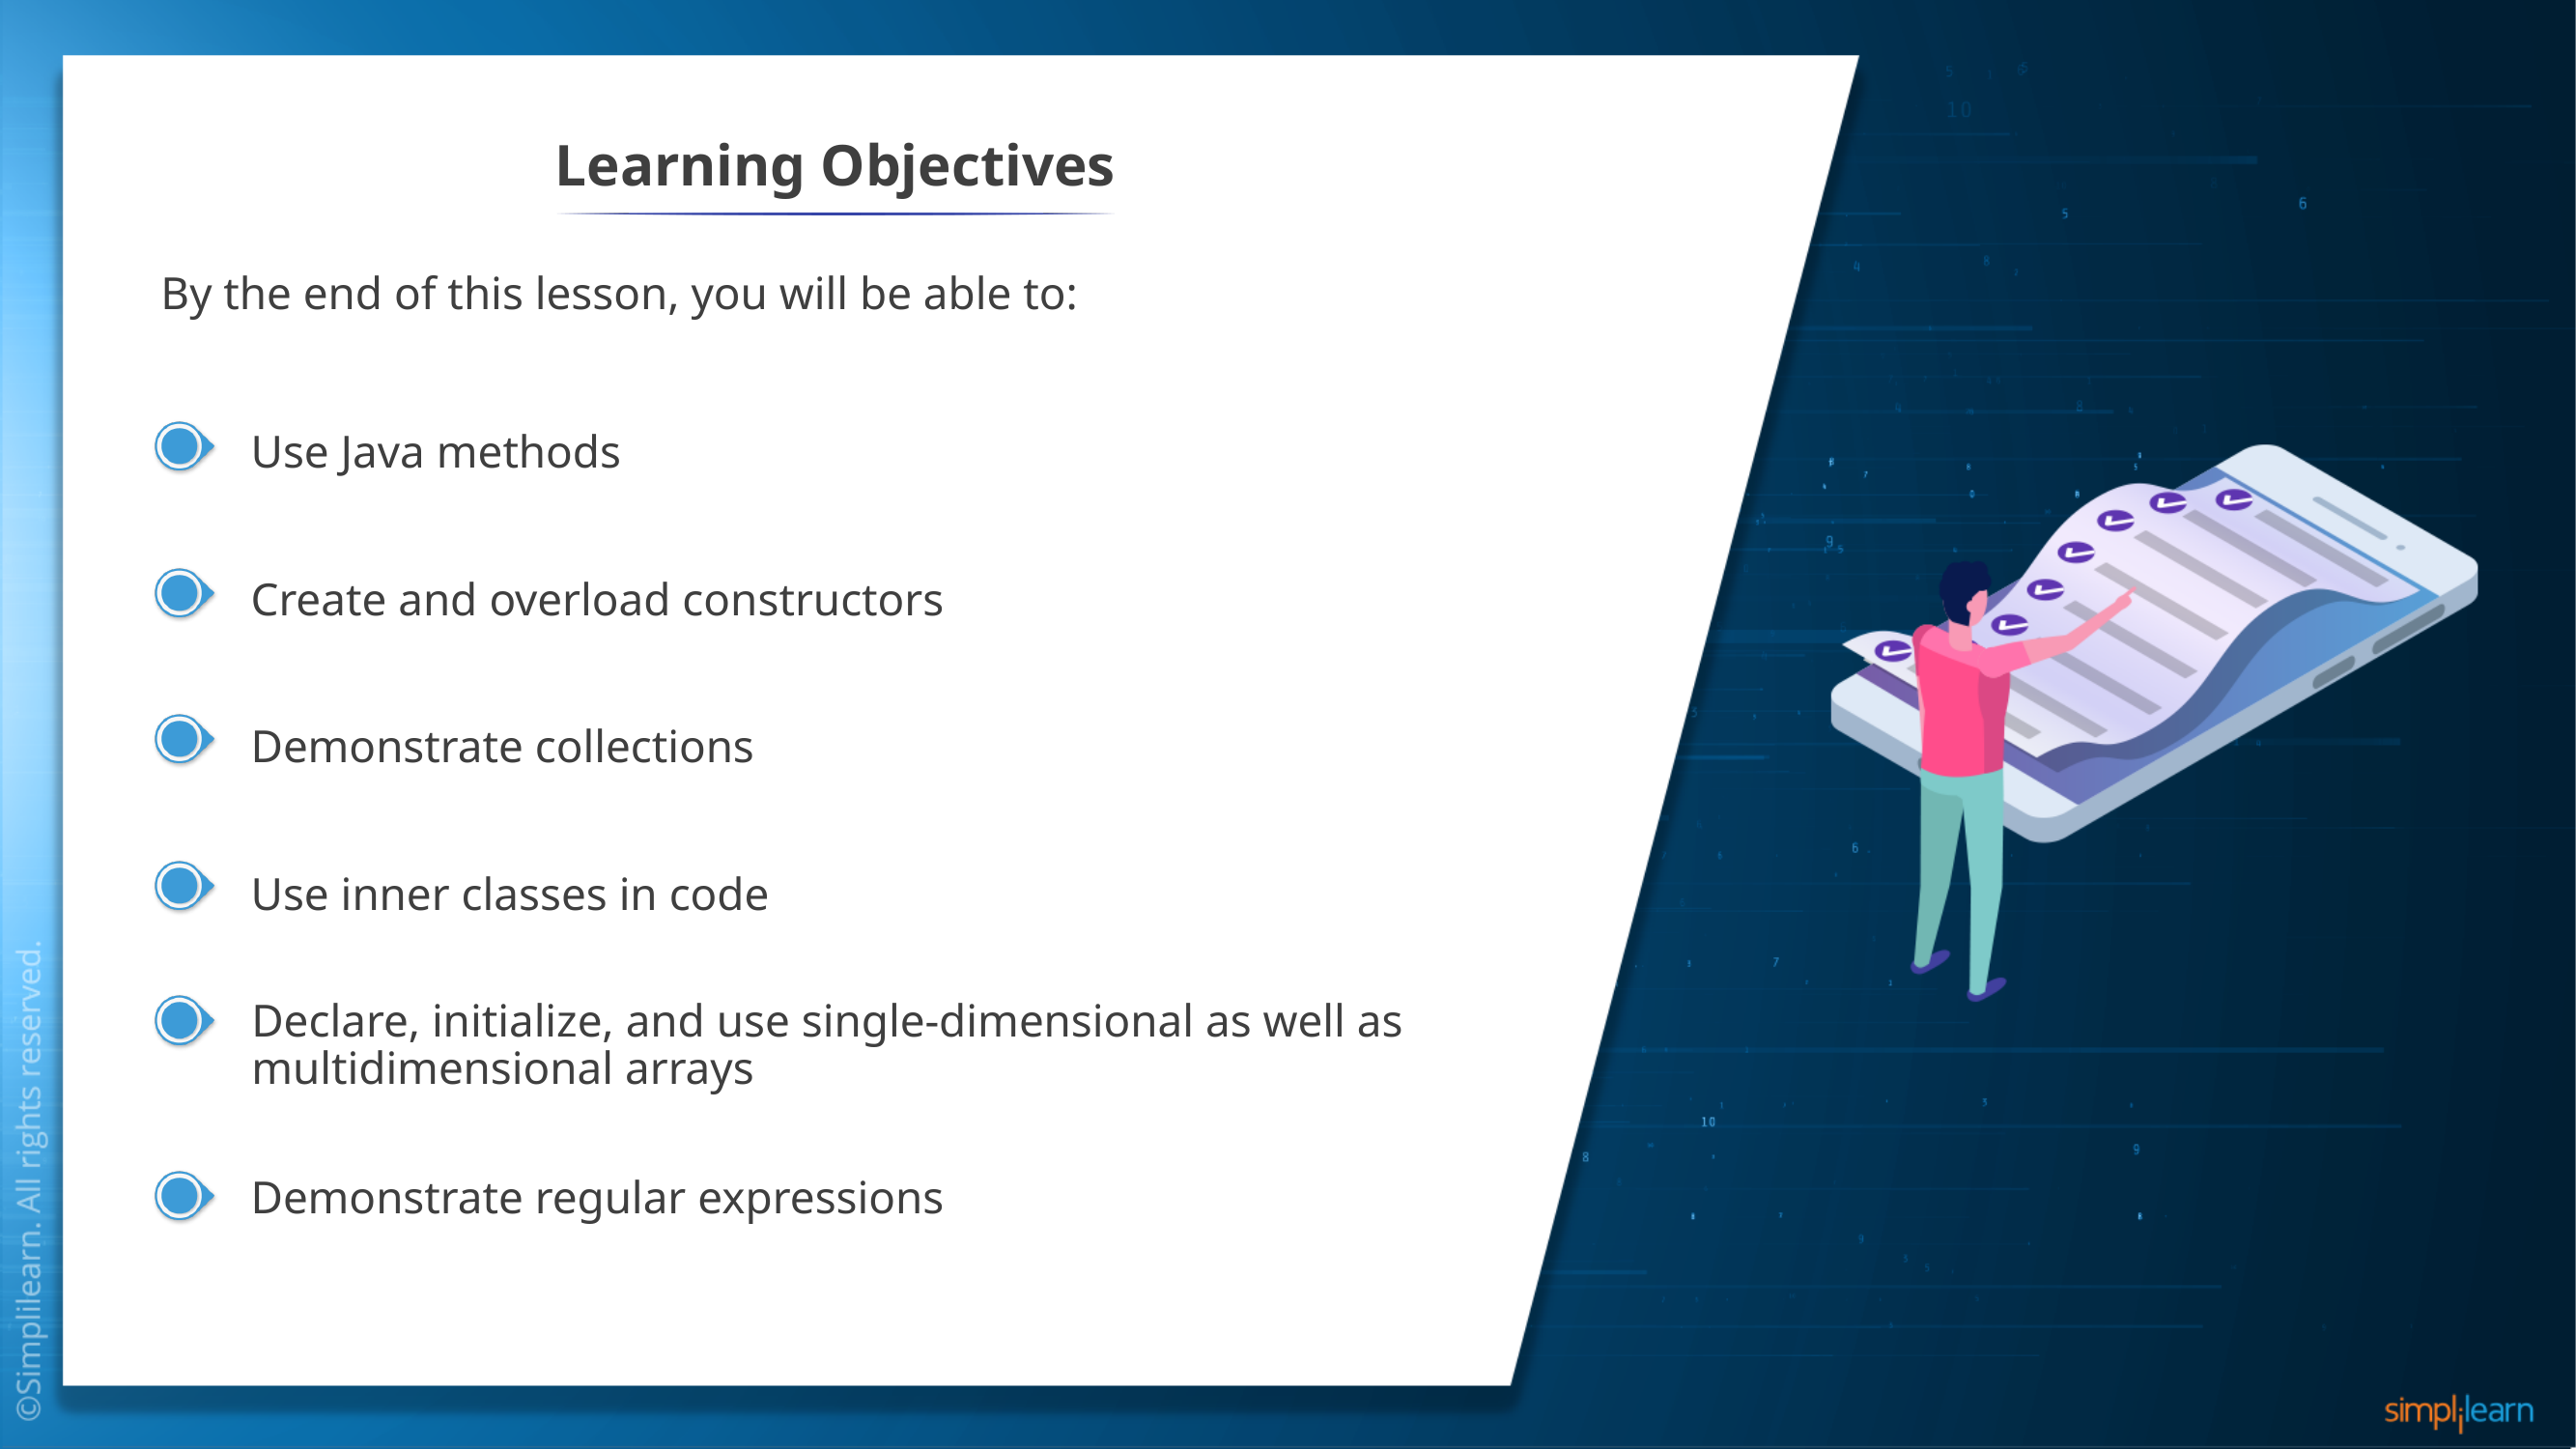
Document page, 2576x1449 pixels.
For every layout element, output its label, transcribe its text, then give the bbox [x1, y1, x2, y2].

list Create and overload constructors [236, 557, 1498, 645]
list Use Java methods [236, 410, 1498, 497]
list Demonstrate collections [236, 705, 1498, 792]
list Demonstrate regular expressions [236, 1153, 1498, 1247]
text_box By the end of this lesson, you will be able to: [146, 258, 1571, 371]
picture [0, 0, 2576, 1449]
list Declare, initialize, and use single-dimensional as well as multidimensional arrays [237, 1000, 1497, 1094]
list Use inner classes in code [236, 852, 1498, 940]
